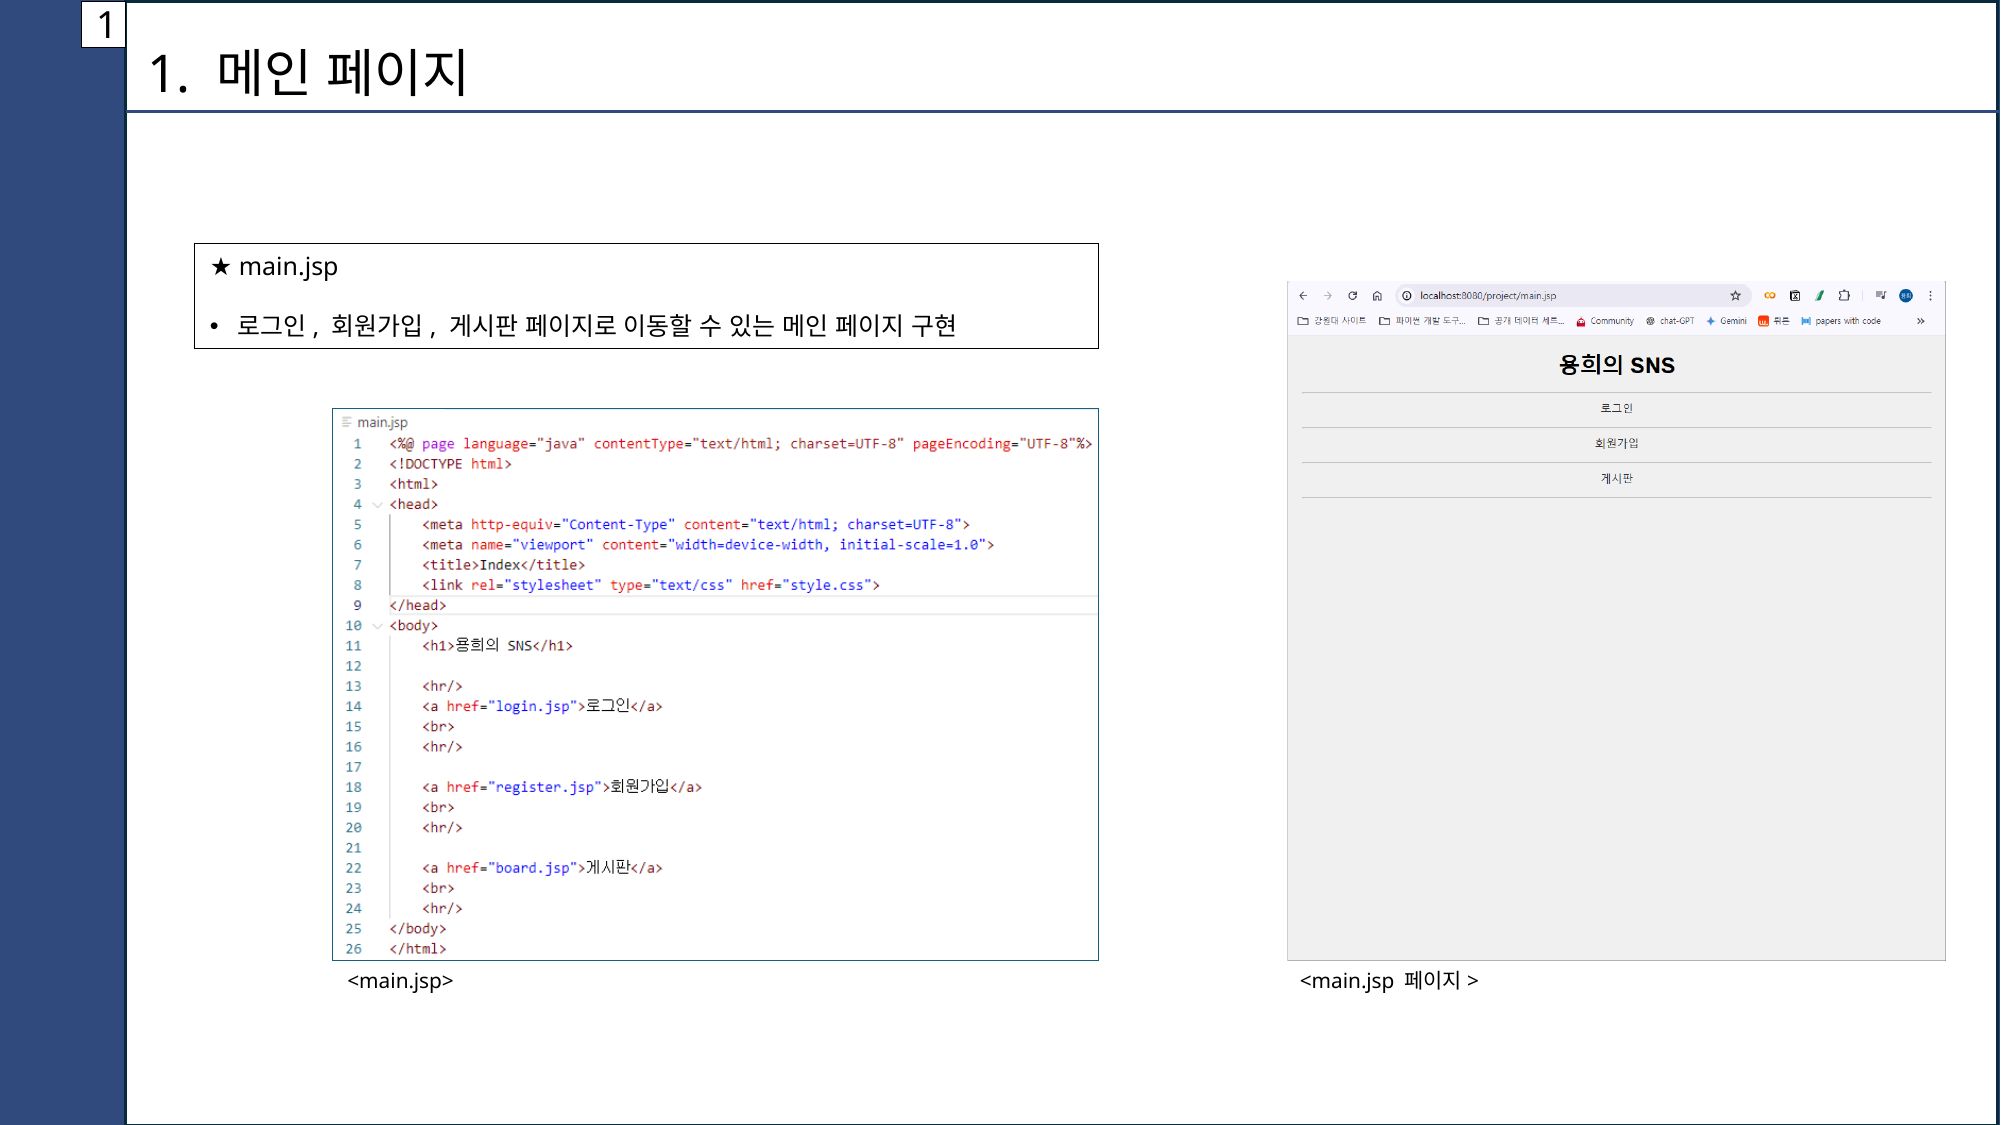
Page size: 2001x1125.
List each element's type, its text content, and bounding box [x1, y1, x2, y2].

text_box ★ main.jsp 로그인, 회원가입, 게시판 페이지로 이동할 수 있는 메인 페이지 구현 [194, 243, 1099, 349]
text_box 1. 메인 페이지 [132, 33, 1369, 110]
text_box [124, 0, 1999, 1125]
text_box <main.jsp 페이지> [1285, 960, 1503, 1001]
text_box <main.jsp> [332, 961, 550, 1001]
picture [332, 408, 1100, 961]
text_box 1 [80, 0, 127, 48]
picture [1287, 281, 1947, 961]
